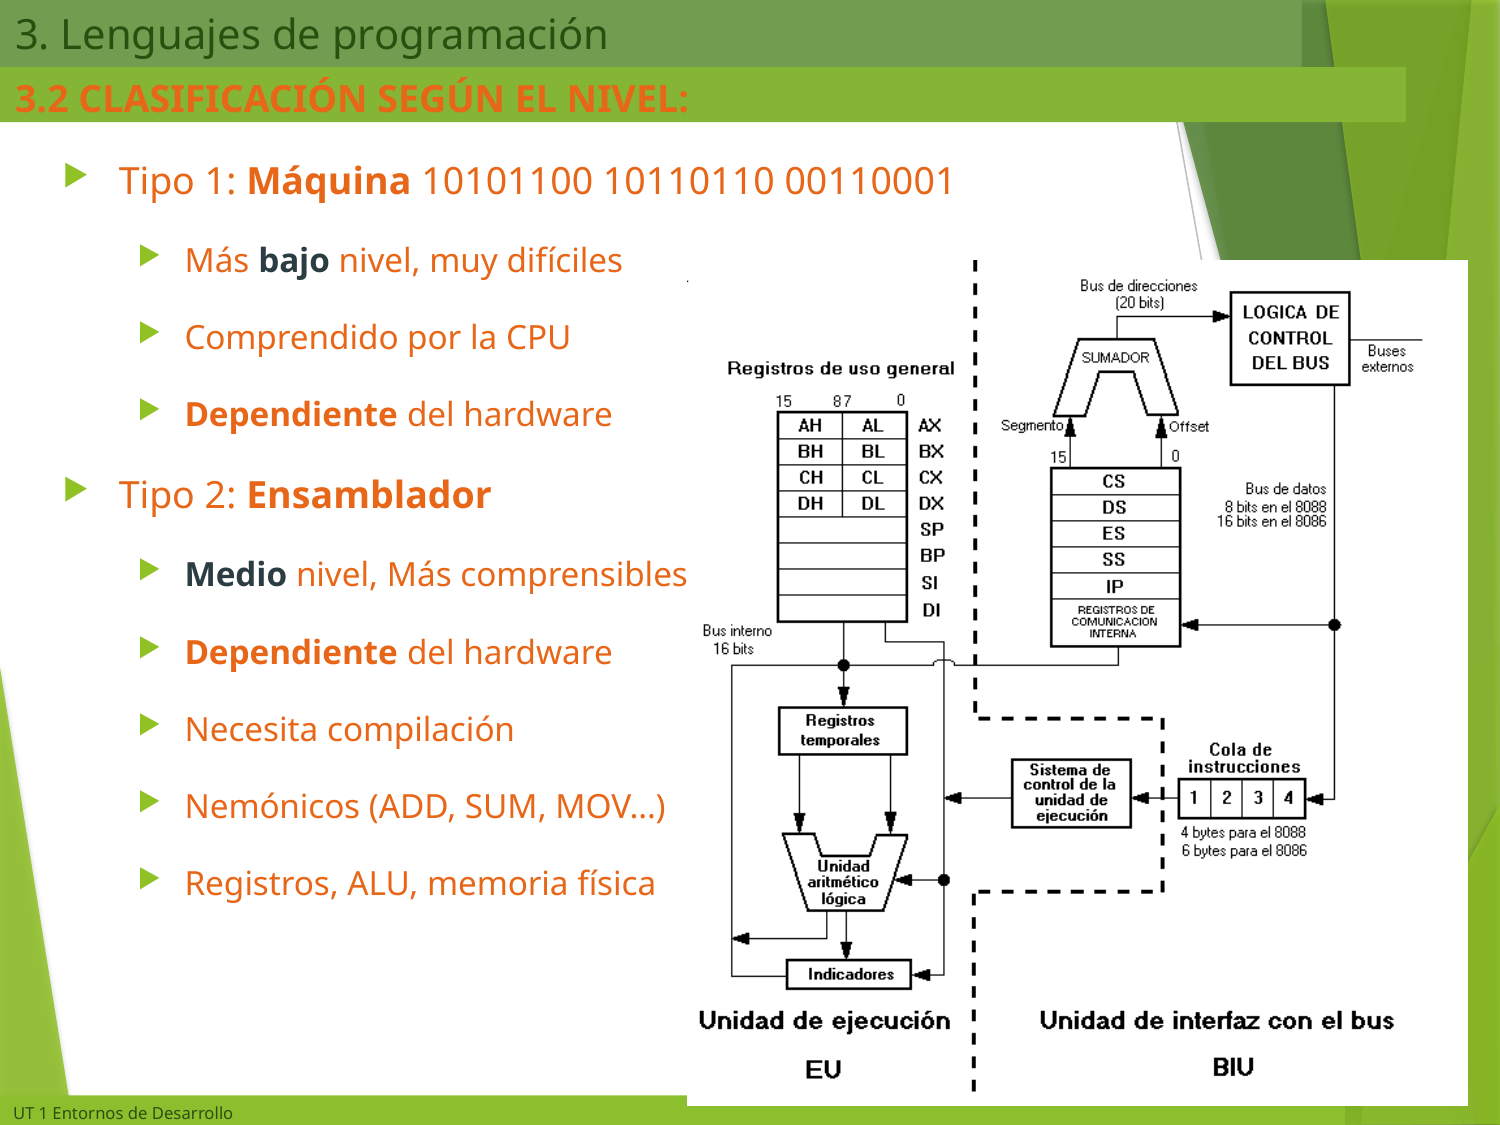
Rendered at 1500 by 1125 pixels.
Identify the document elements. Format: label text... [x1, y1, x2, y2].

picture [686, 259, 1469, 1107]
list 3.2 CLASIFICACIÓN SEGÚN EL NIVEL: [0, 67, 1406, 123]
title 3. Lenguajes de programación [0, 0, 1302, 67]
text_box Tipo 1: Máquina 10101100 10110110 00110001 Más bajo nivel, muy difíciles Comprendido por la CPU Dependiente del hardware Tipo 2: Ensamblador Medio nivel, Más comprensibles Dependiente del hardware Necesita compilación Nemónicos (ADD, SUM, MOV…) Registros, ALU, memoria física [47, 144, 1317, 1013]
